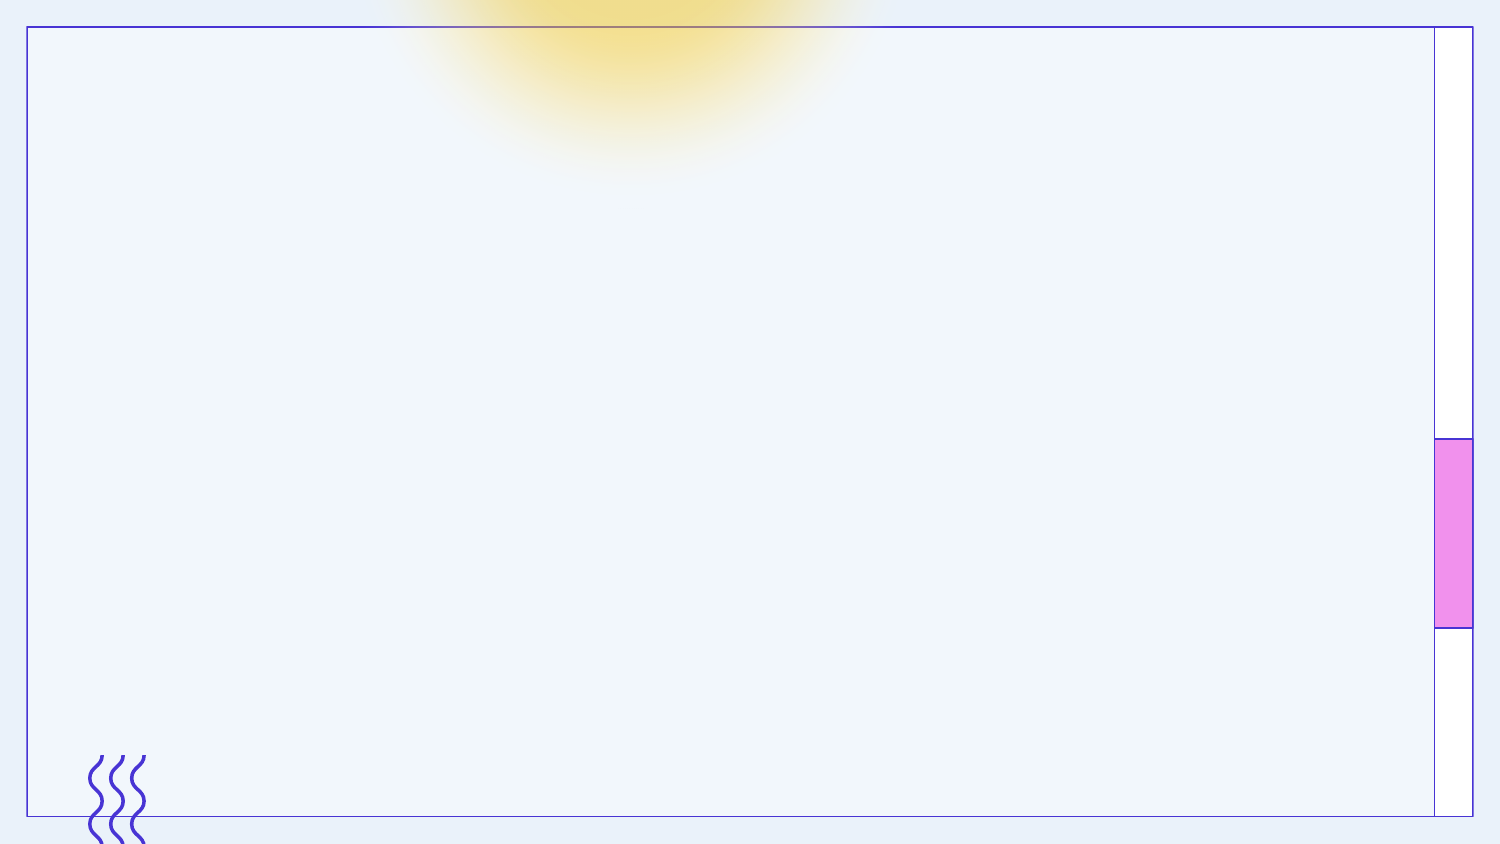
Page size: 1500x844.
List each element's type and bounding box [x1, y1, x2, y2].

picture [345, 0, 917, 213]
